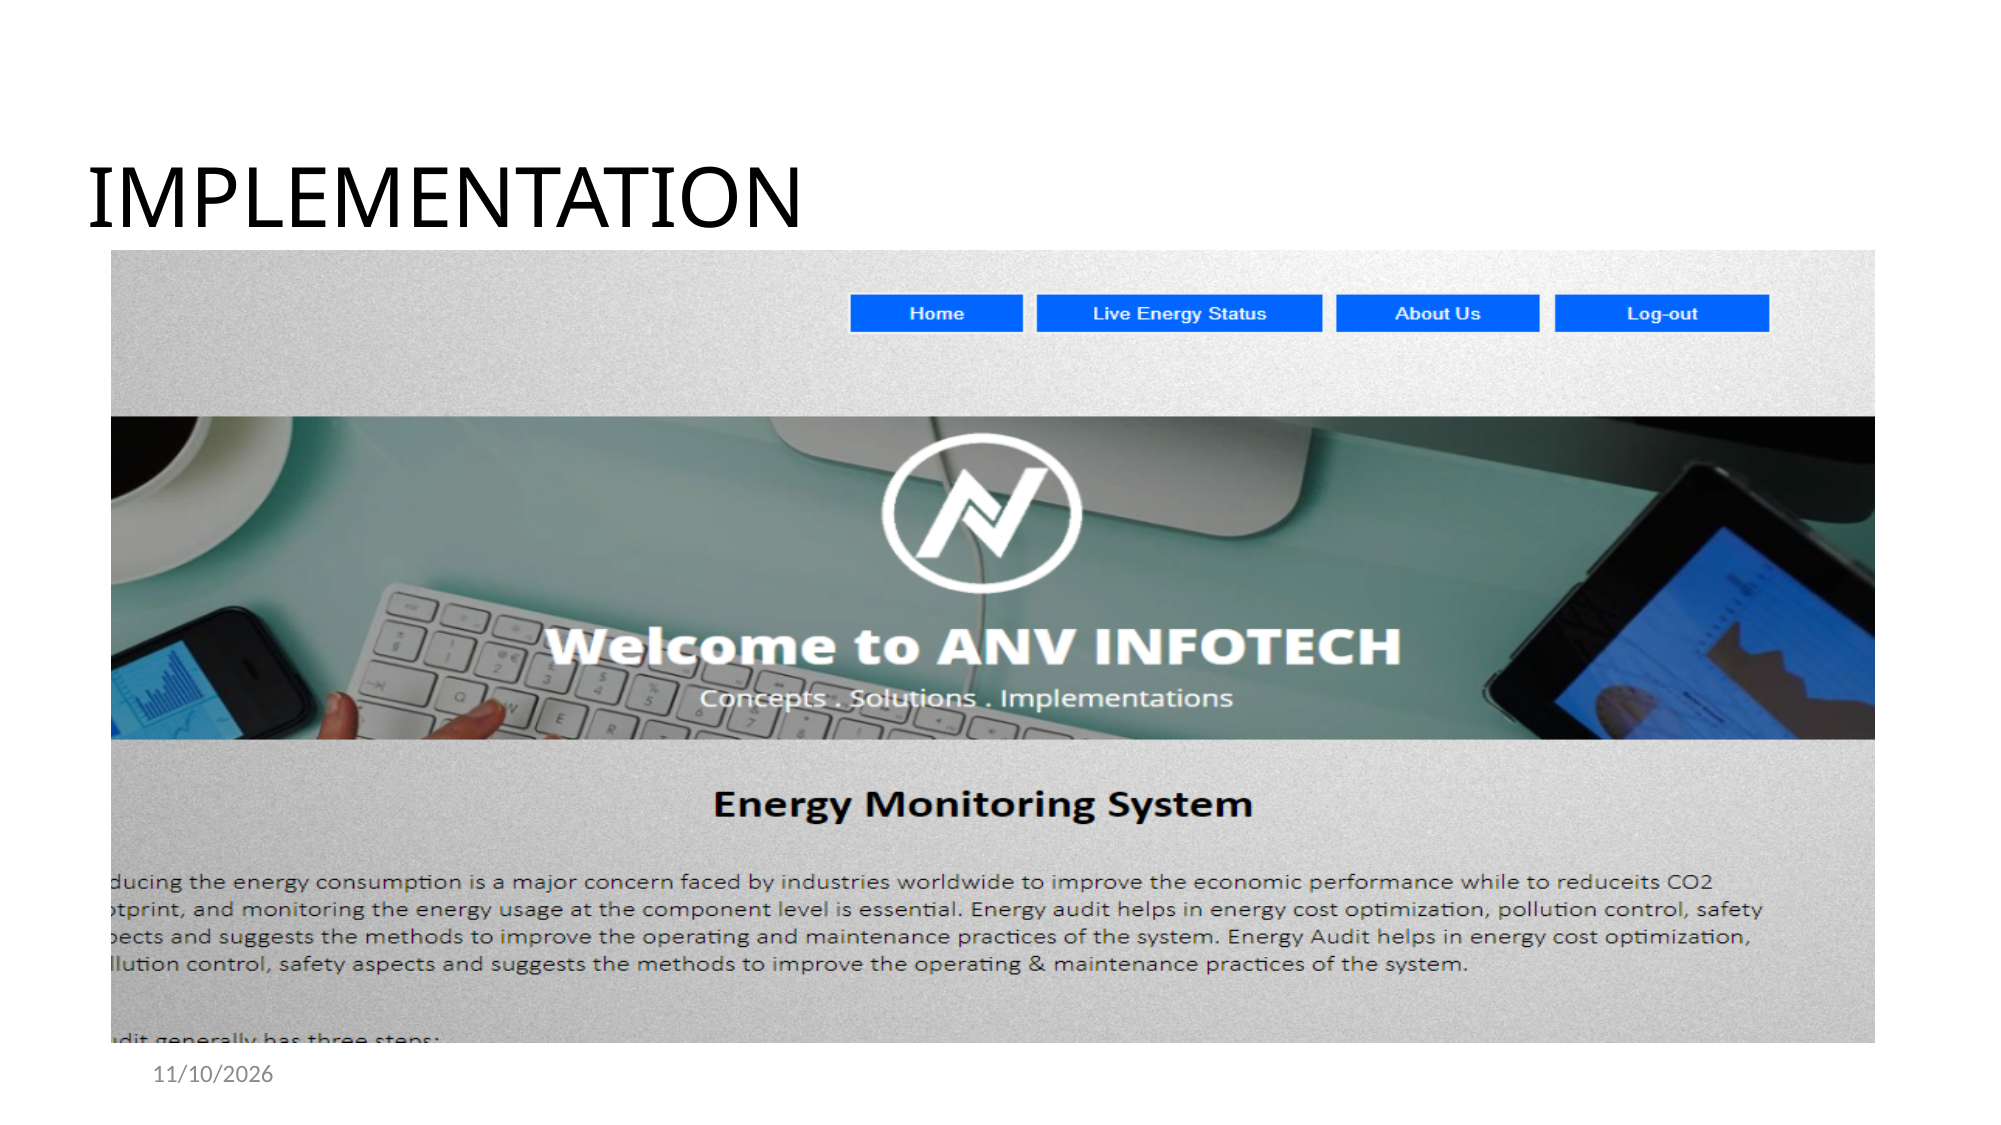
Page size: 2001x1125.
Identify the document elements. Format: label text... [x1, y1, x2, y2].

text_box IMPLEMENTATION [72, 137, 822, 252]
slide_number 08-Apr-20 [137, 1043, 588, 1103]
picture [111, 250, 1875, 1043]
